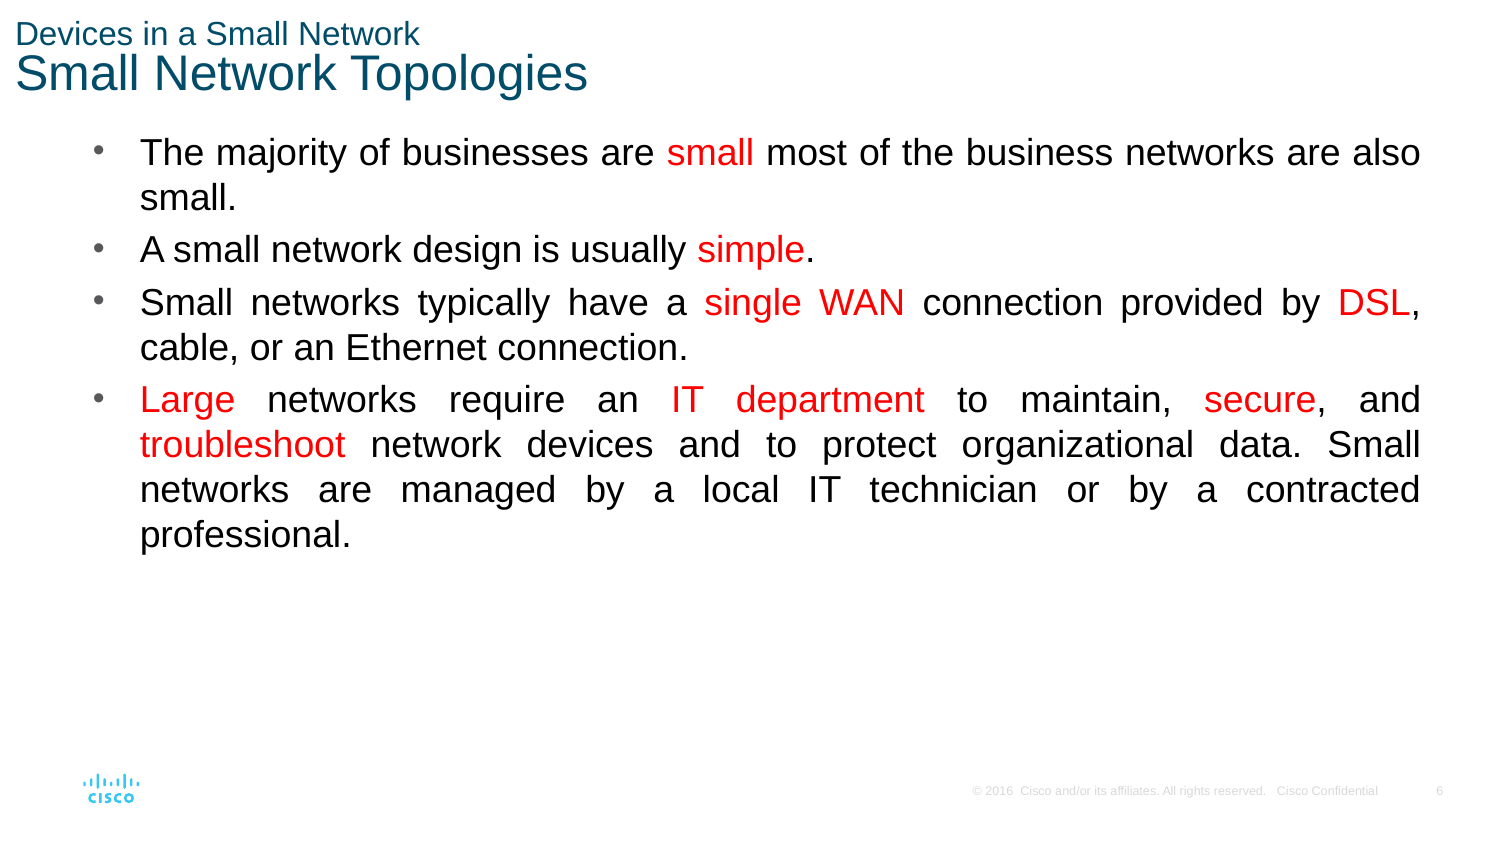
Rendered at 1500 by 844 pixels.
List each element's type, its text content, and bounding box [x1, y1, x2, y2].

title Devices in a Small Network Small Network Topologies [0, 0, 1369, 121]
list The majority of businesses are small most of the business networks are also small. A small network design is usually simple. Small networks typically have a single WAN connection provided by DSL, cable, or an Ethernet connection. Large networks require an IT department to maintain, secure, and troubleshoot network devices and to protect organizational data. Small networks are managed by a local IT technician or by a contracted professional. [77, 120, 1437, 726]
